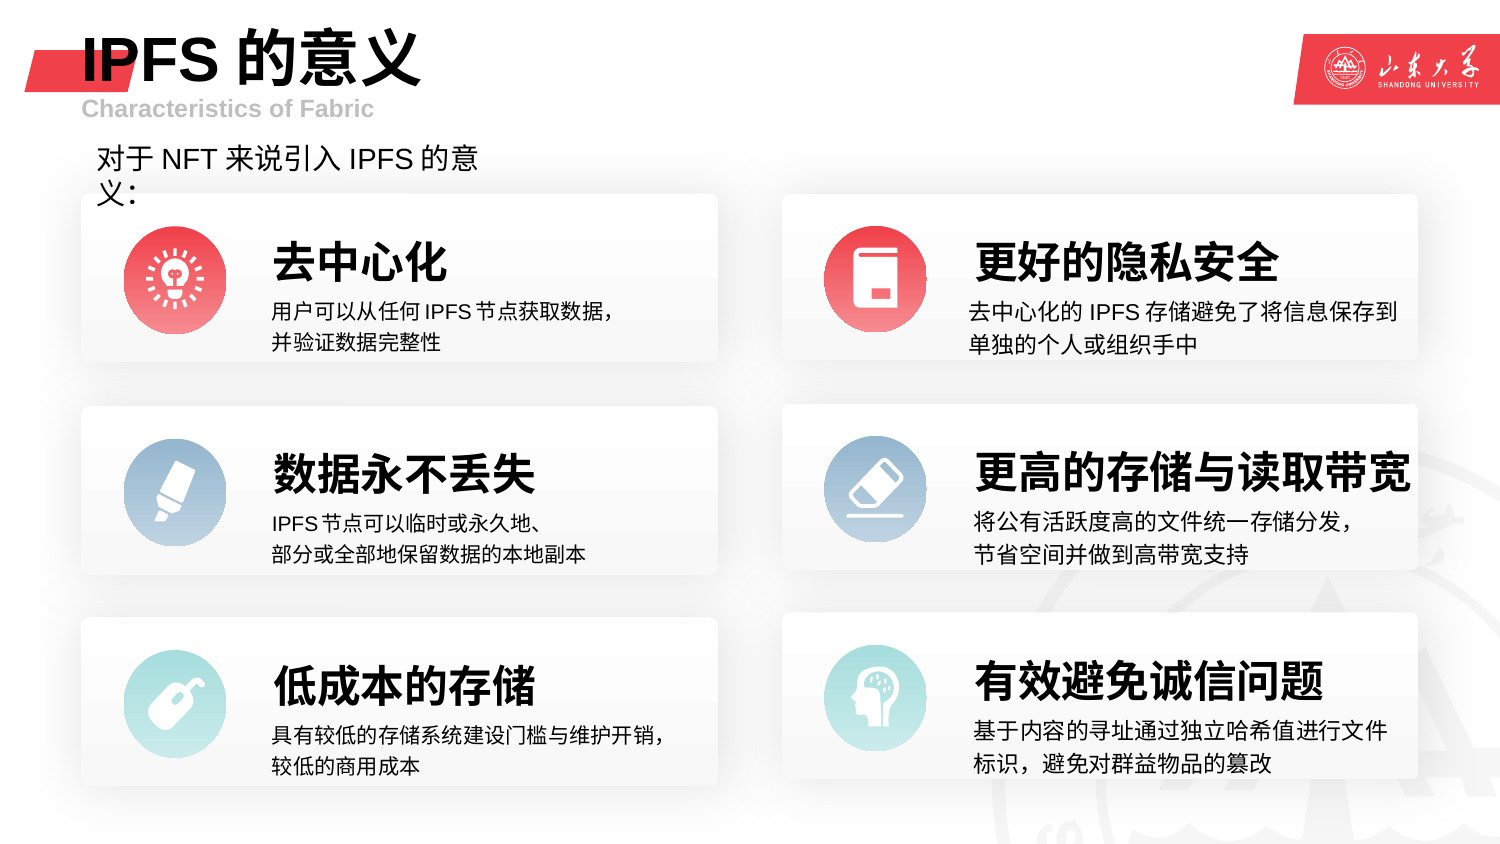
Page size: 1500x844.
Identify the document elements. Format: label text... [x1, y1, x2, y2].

text_box 对于NFT来说引入IPFS的意义： [81, 132, 525, 193]
title IPFS的意义 [81, 19, 839, 95]
list Characteristics of Fabric [81, 95, 839, 123]
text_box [781, 193, 1430, 786]
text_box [81, 193, 719, 786]
